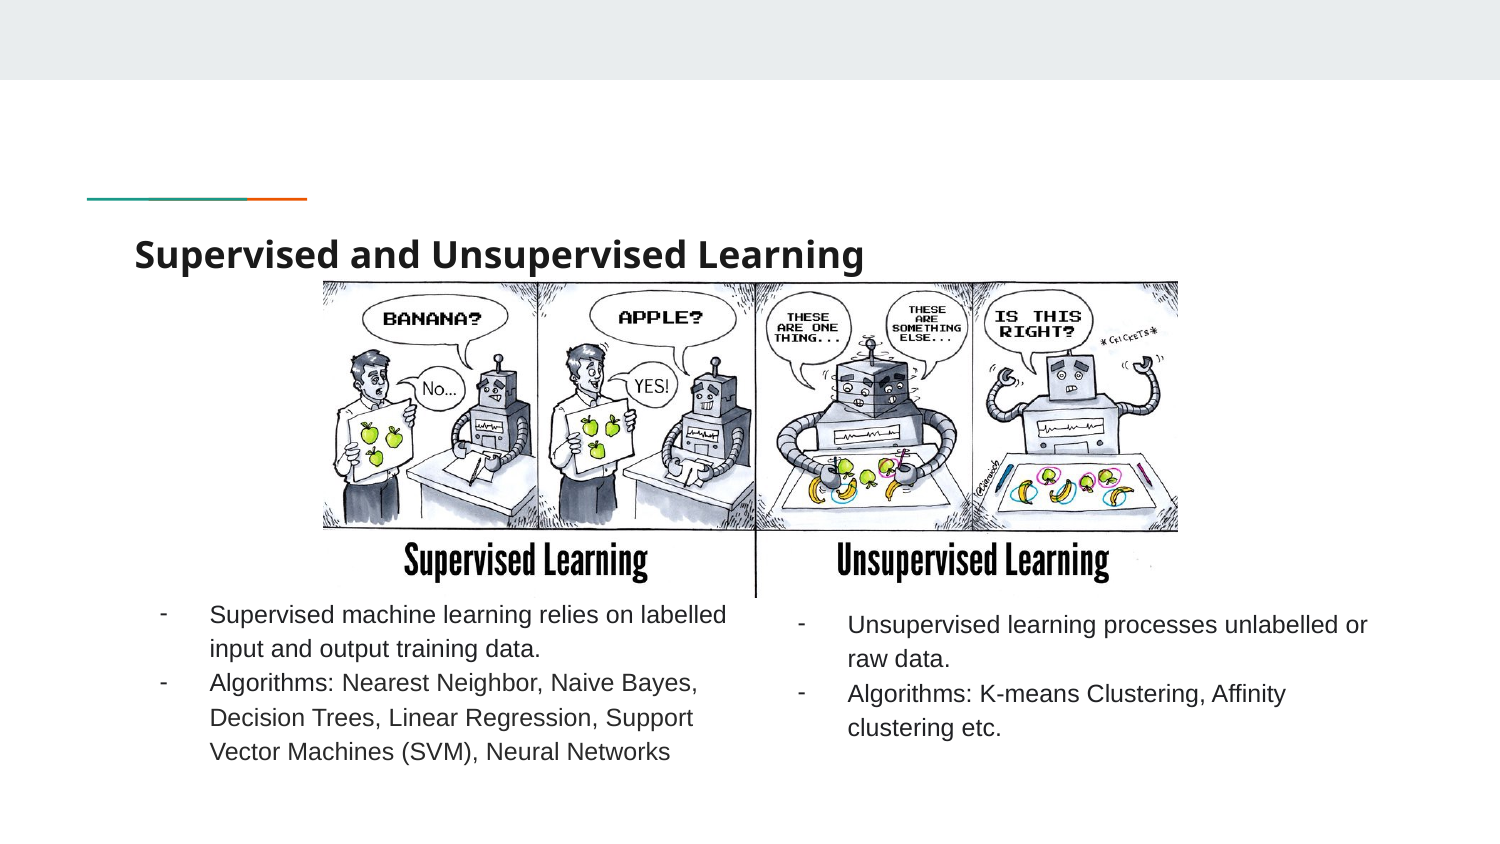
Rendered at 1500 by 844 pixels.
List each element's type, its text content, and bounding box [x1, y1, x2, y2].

picture [322, 279, 1178, 598]
title Supervised and Unsupervised Learning [119, 216, 1381, 305]
list Supervised machine learning relies on labelled input and output training data. Algorithms: Nearest Neighbor, Naive Bayes, Decision Trees, Linear Regression, Support Vector Machines (SVM), Neural Networks [119, 578, 757, 821]
list Unsupervised learning processes unlabelled or raw data. Algorithms: K-means Clustering, Affinity clustering etc. [757, 588, 1396, 821]
